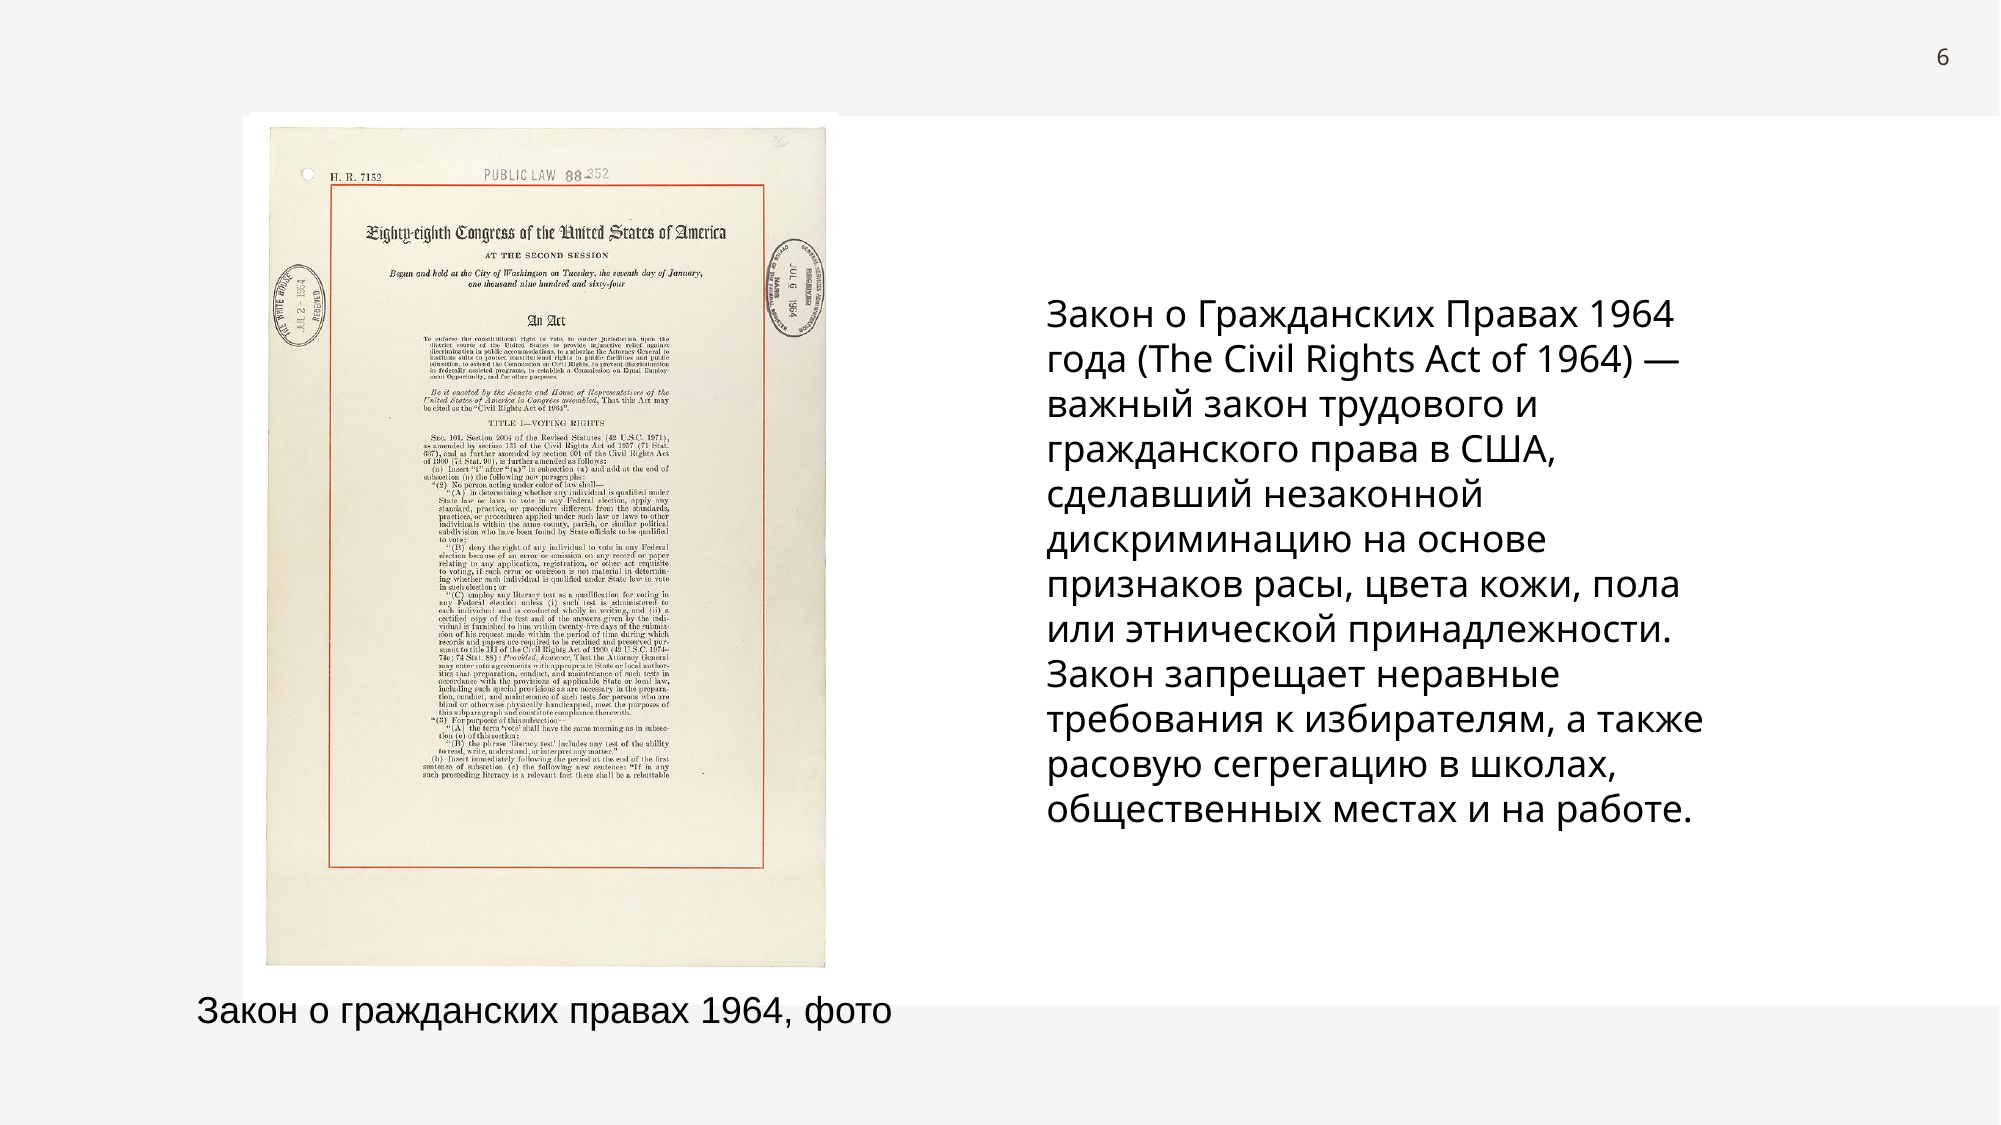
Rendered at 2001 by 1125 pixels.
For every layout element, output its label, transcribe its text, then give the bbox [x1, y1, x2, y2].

slide_number 6 [1886, 0, 2000, 113]
text_box Закон о гражданских правах 1964, фото [181, 978, 908, 1039]
text_box Закон о Гражданских Правах 1964 года (The Civil Rights Act of 1964) — важный закон трудового и гражданского права в США, сделавший незаконной дискриминацию на основе признаков расы, цвета кожи, пола или этнической принадлежности. Закон запрещает неравные требования к избирателям, а также расовую сегрегацию в школах, общественных местах и на работе. [1031, 282, 1749, 837]
picture [251, 112, 838, 979]
